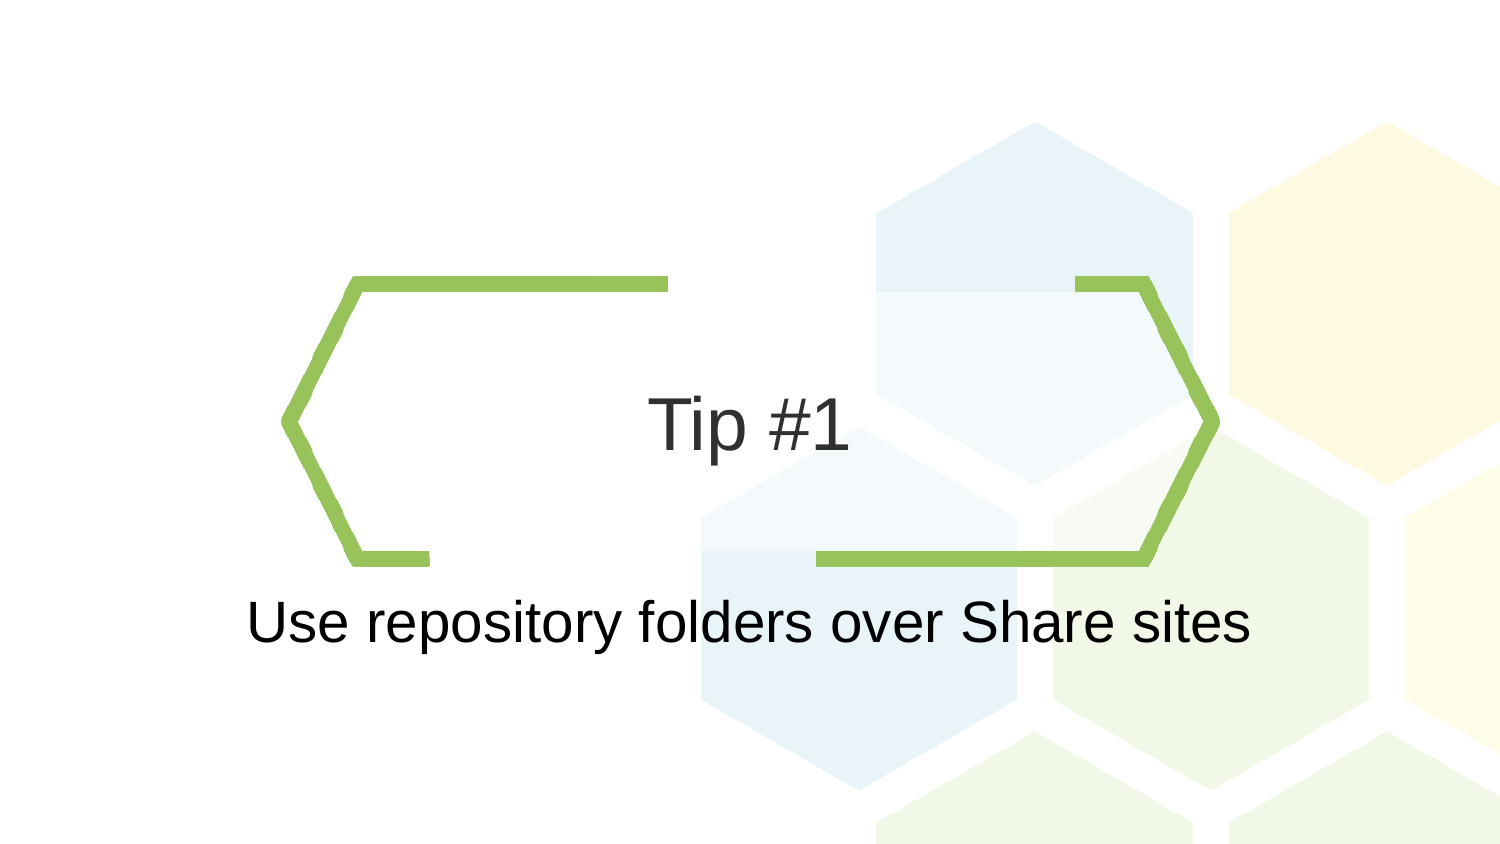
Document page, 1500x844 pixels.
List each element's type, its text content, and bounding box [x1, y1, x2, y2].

picture [0, 0, 1500, 844]
subtitle Use repository folders over Share sites [51, 569, 1449, 786]
title Tip #1 [51, 358, 1449, 481]
